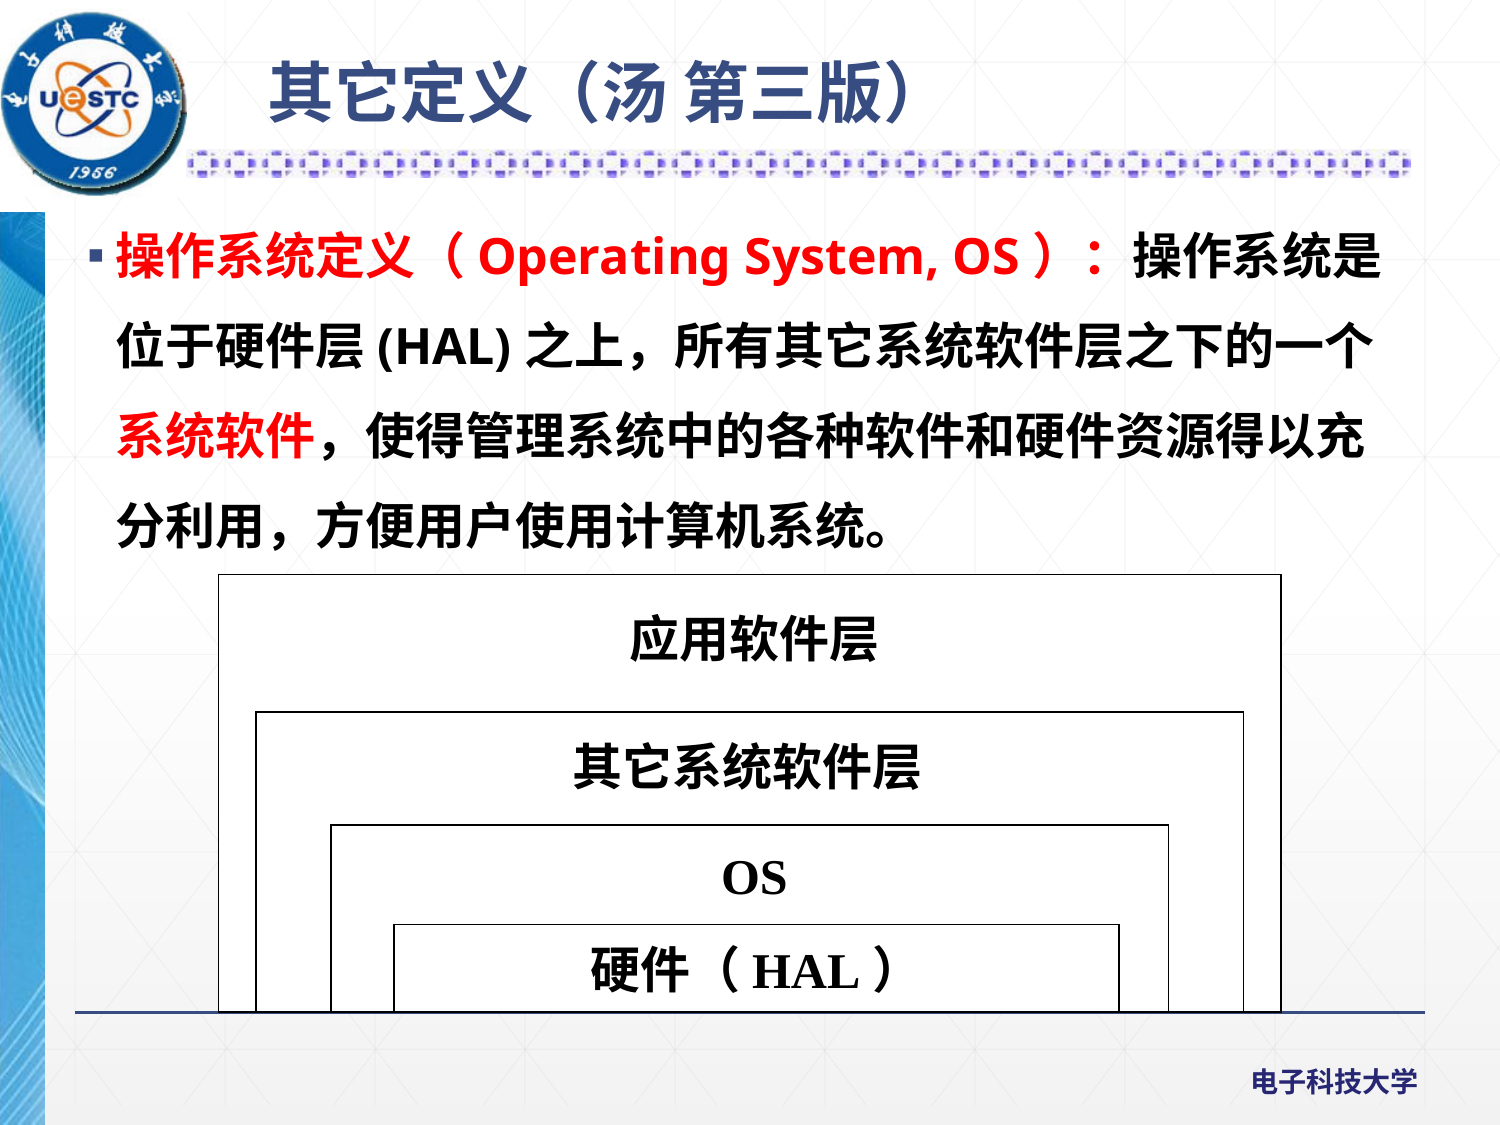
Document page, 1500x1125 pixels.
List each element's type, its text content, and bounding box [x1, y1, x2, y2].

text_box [218, 574, 1282, 1013]
picture [0, 0, 206, 197]
list 操作系统定义（Operating System, OS）：操作系统是位于硬件层(HAL)之上，所有其它系统软件层之下的一个系统软件，使得管理系统中的各种软件和硬件资源得以充分利用，方便用户使用计算机系统。 [72, 187, 1423, 825]
picture [0, 212, 45, 1125]
title 其它定义（汤 第三版） [206, 52, 1500, 271]
